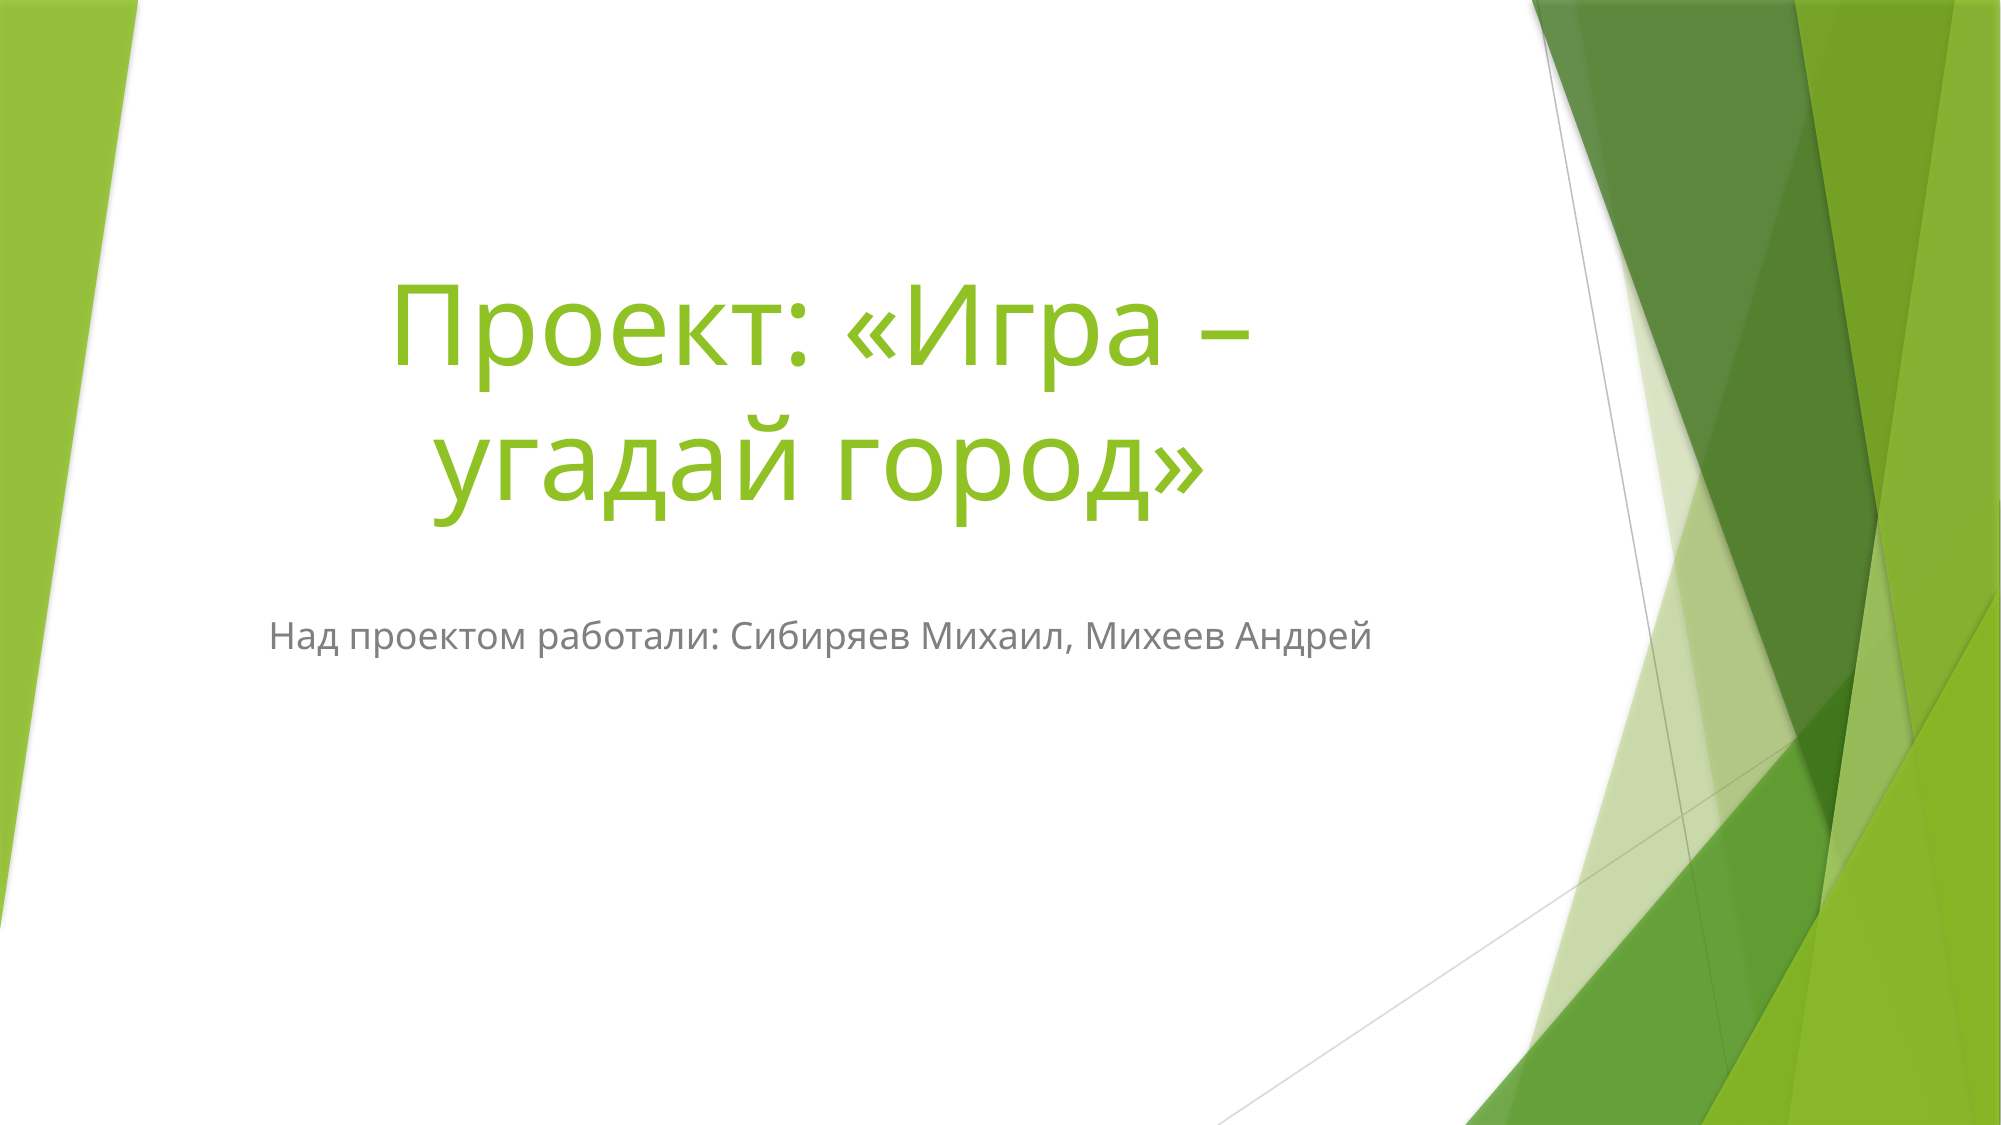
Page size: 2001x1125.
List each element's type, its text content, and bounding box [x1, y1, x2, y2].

title Проект: «Игра – угадай город» [183, 259, 1458, 530]
subtitle Над проектом работали: Сибиряев Михаил, Михеев Андрей [183, 604, 1458, 785]
